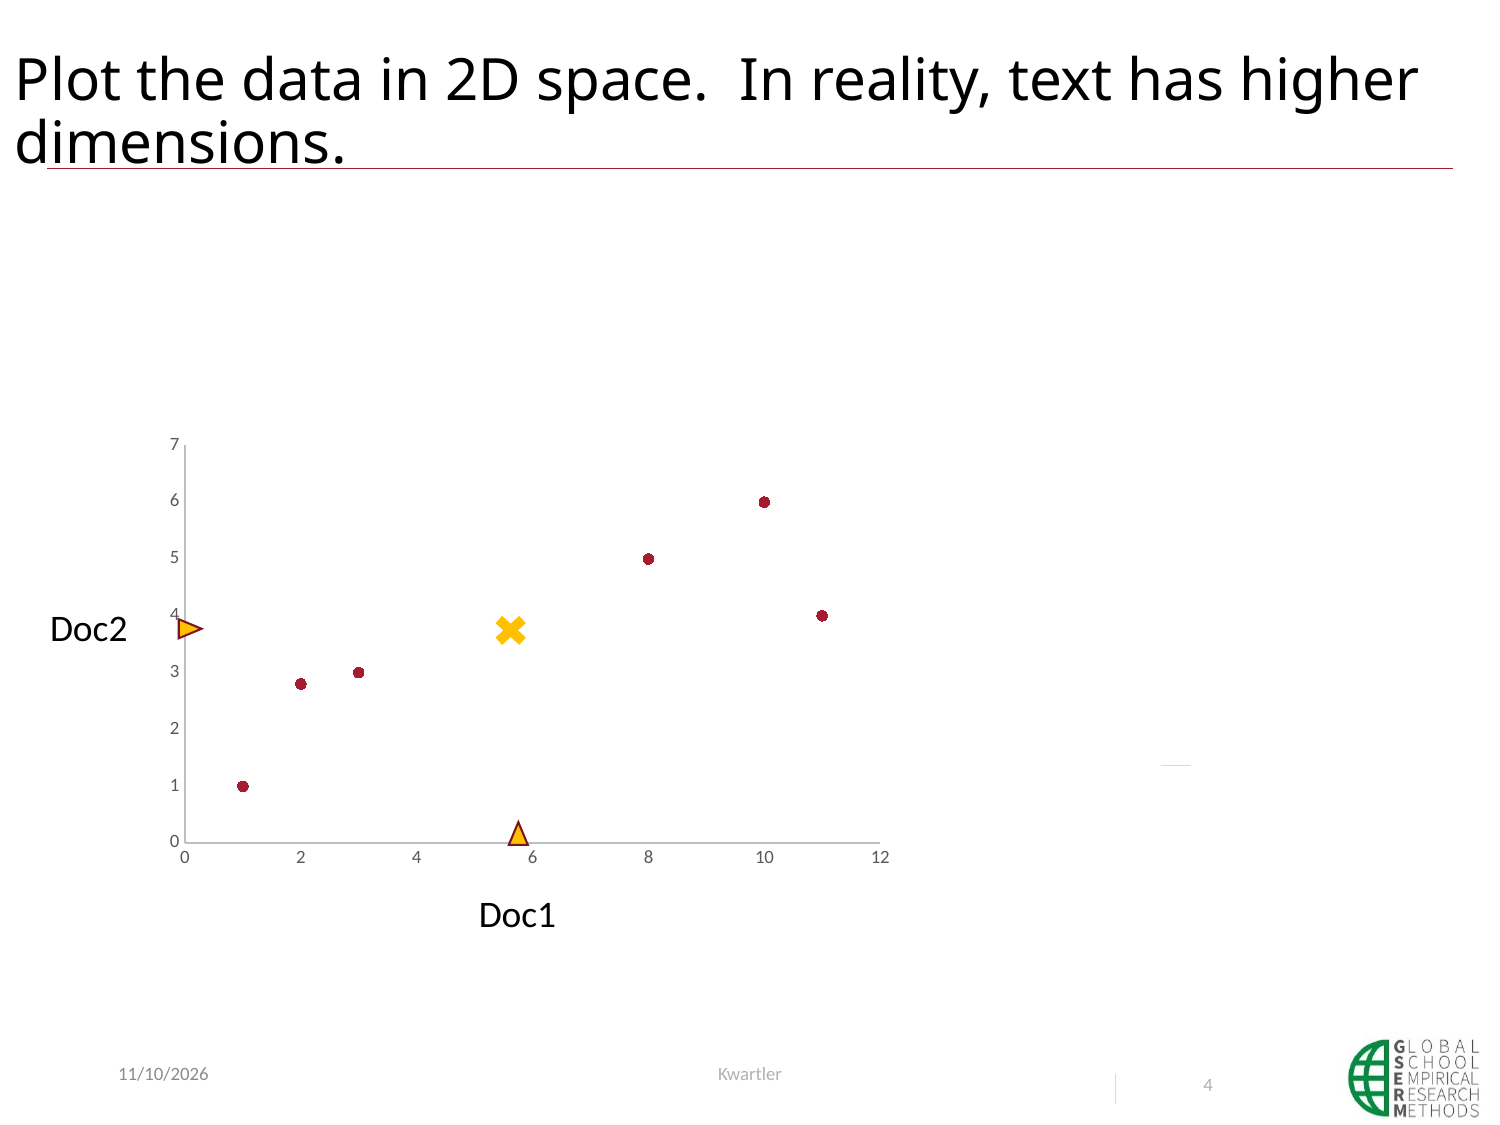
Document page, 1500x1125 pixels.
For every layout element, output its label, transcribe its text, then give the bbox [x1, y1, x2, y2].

title Plot the data in 2D space. In reality, text has higher dimensions. [0, 42, 1500, 140]
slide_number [103, 1042, 441, 1103]
text_box Doc2 [35, 596, 143, 657]
slide_number 4 [1188, 1042, 1330, 1103]
chart [154, 426, 905, 877]
text_box Doc1 [464, 882, 572, 943]
picture [1342, 1031, 1500, 1120]
footer Kwartler [496, 1042, 1004, 1103]
